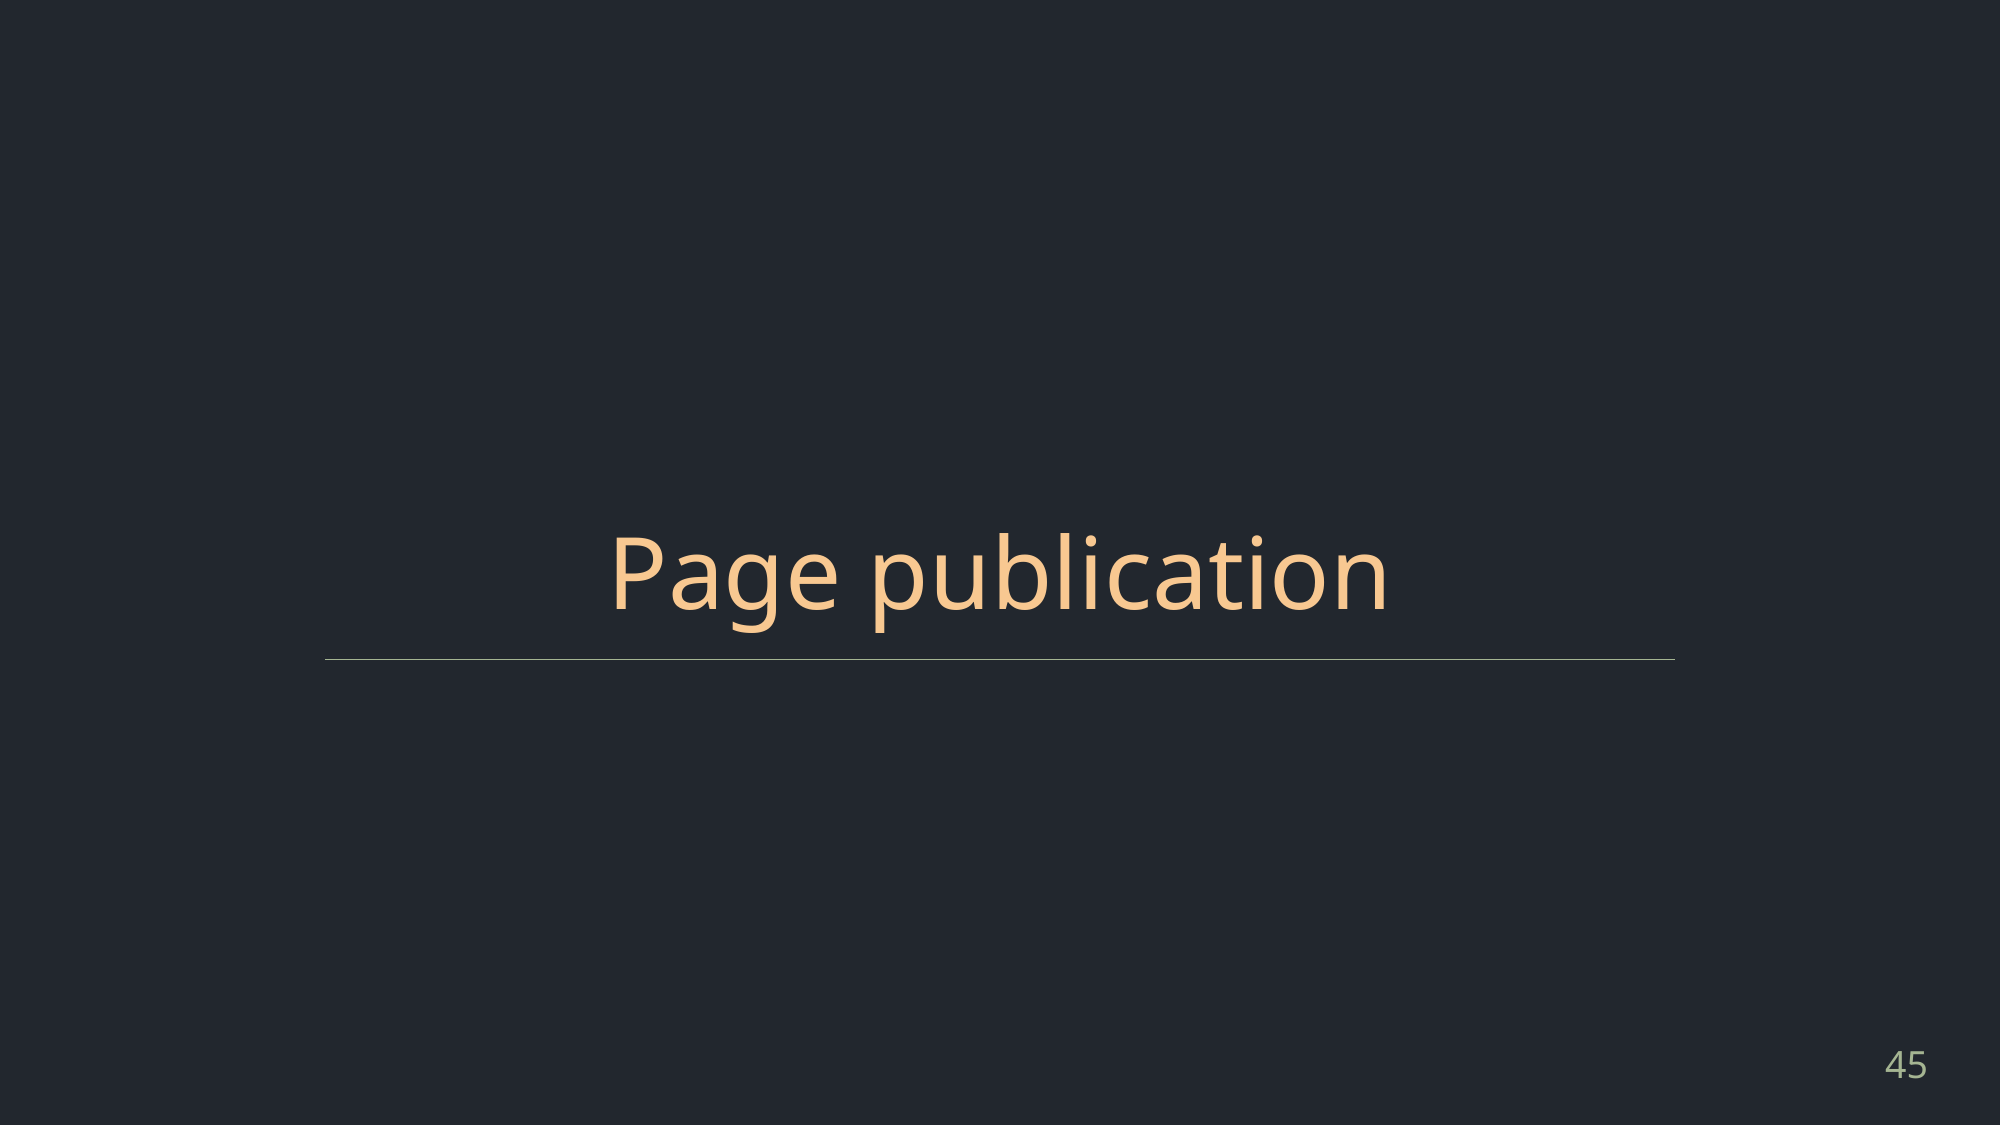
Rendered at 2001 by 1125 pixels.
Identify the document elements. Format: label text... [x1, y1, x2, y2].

text_box 45 [56, 1033, 1944, 1094]
title Page publication [182, 487, 1818, 638]
